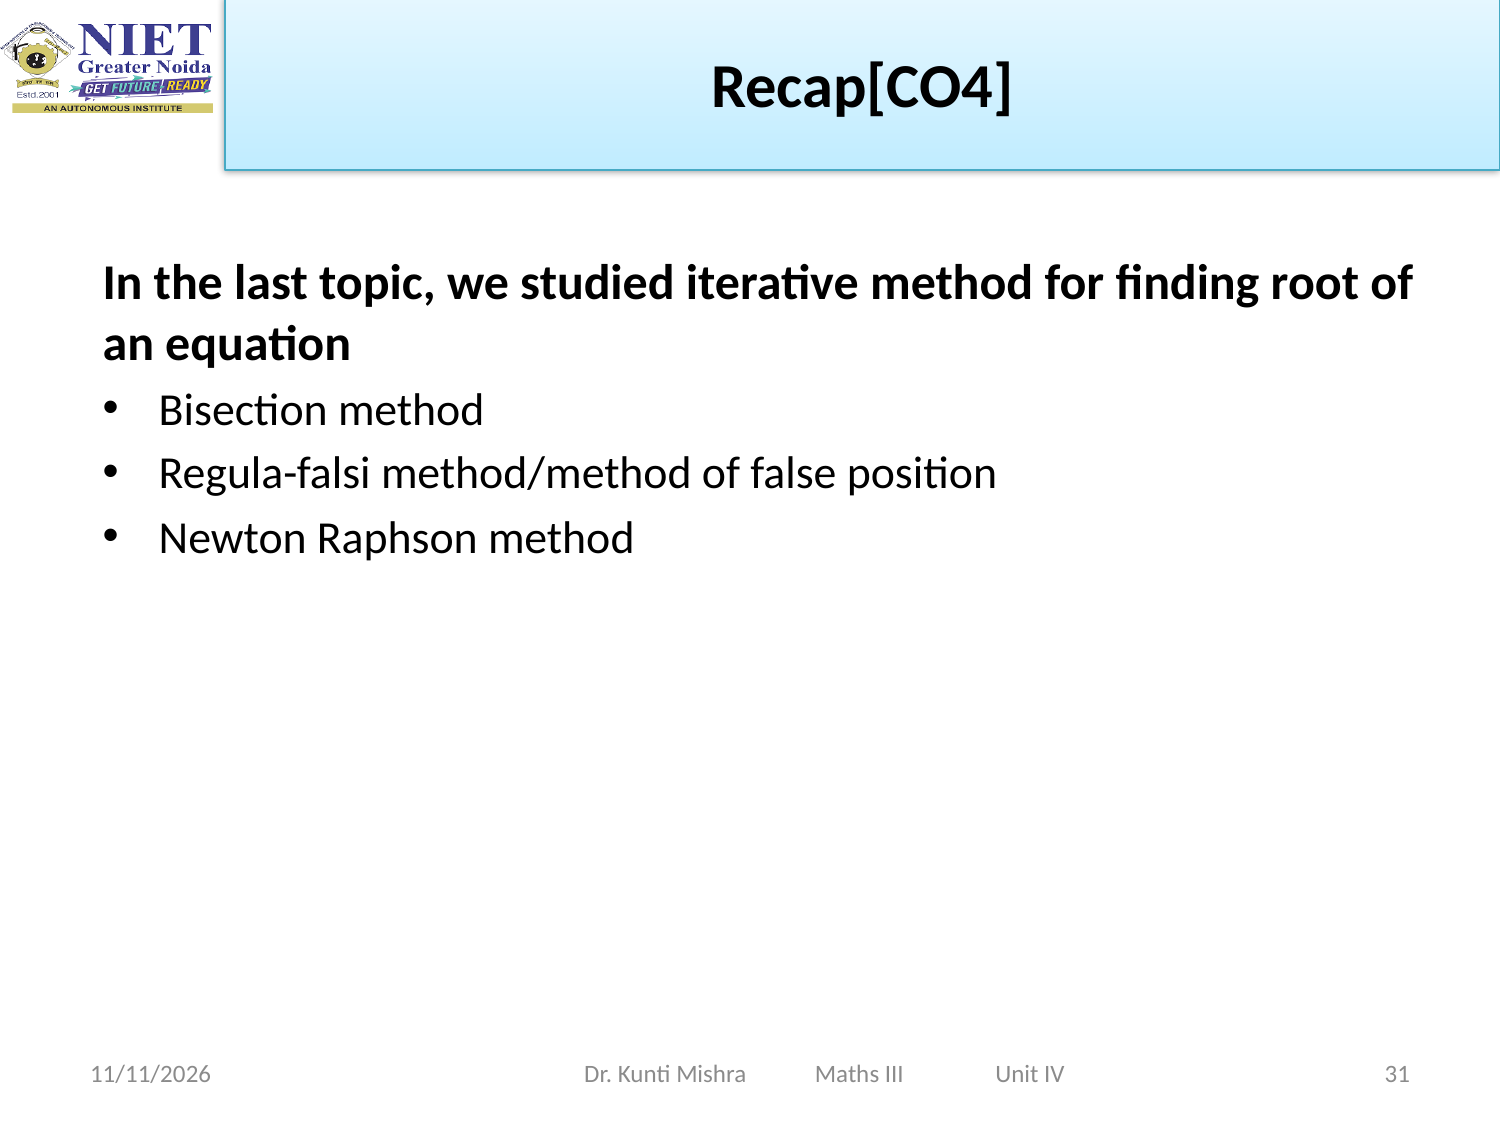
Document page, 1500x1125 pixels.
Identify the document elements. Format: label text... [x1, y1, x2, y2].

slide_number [75, 1042, 412, 1103]
footer Dr. Kunti Mishra Maths III Unit IV [412, 1042, 1074, 1103]
text_box Recap[CO4] [224, 0, 1500, 171]
picture [0, 22, 213, 113]
slide_number 31 [1074, 1042, 1425, 1103]
list In the last topic, we studied iterative method for finding root of an equation Bisection method Regula-falsi method/method of false position Newton Raphson method [87, 187, 1438, 1013]
